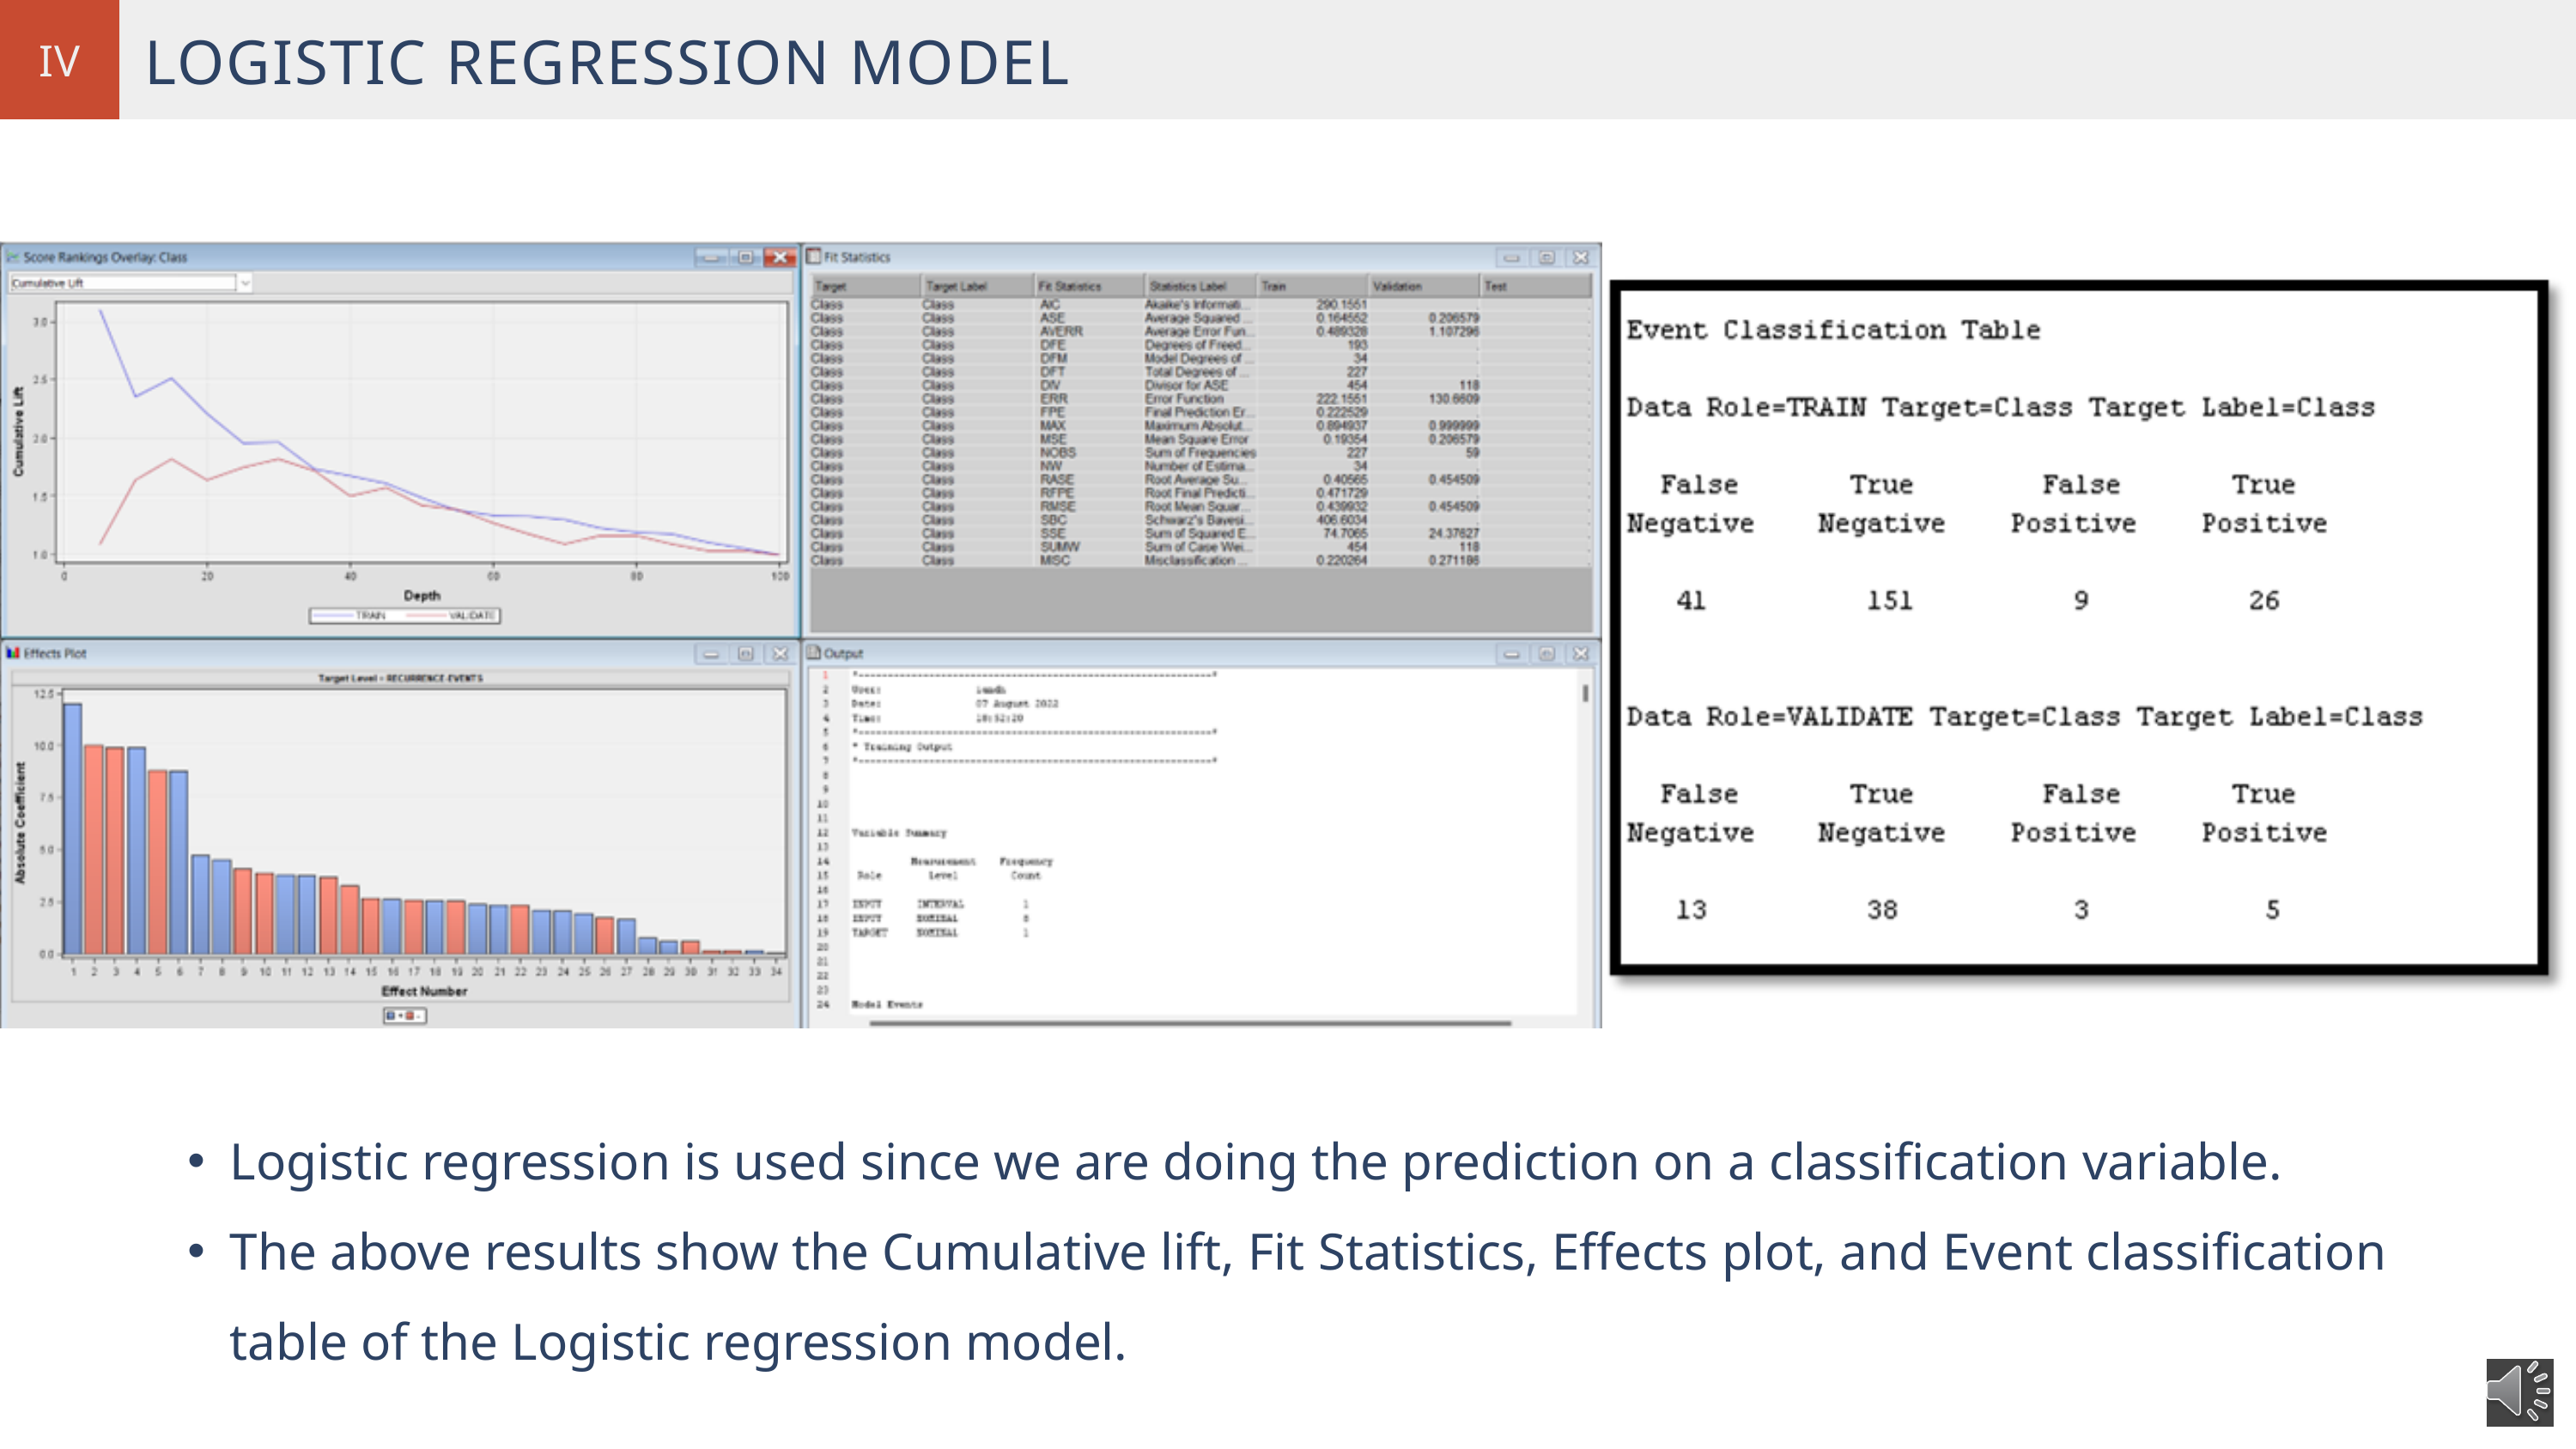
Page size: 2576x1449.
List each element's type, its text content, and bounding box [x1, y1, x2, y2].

picture [2485, 1358, 2555, 1428]
picture [0, 241, 2573, 1029]
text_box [0, 0, 120, 120]
text_box Logistic regression is used since we are doing the prediction on a classification variable. The above results show the Cumulative lift, Fit Statistics, Effects plot, and Event classification table of the Logistic regression model. [144, 1100, 2432, 1371]
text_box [120, 0, 2576, 120]
